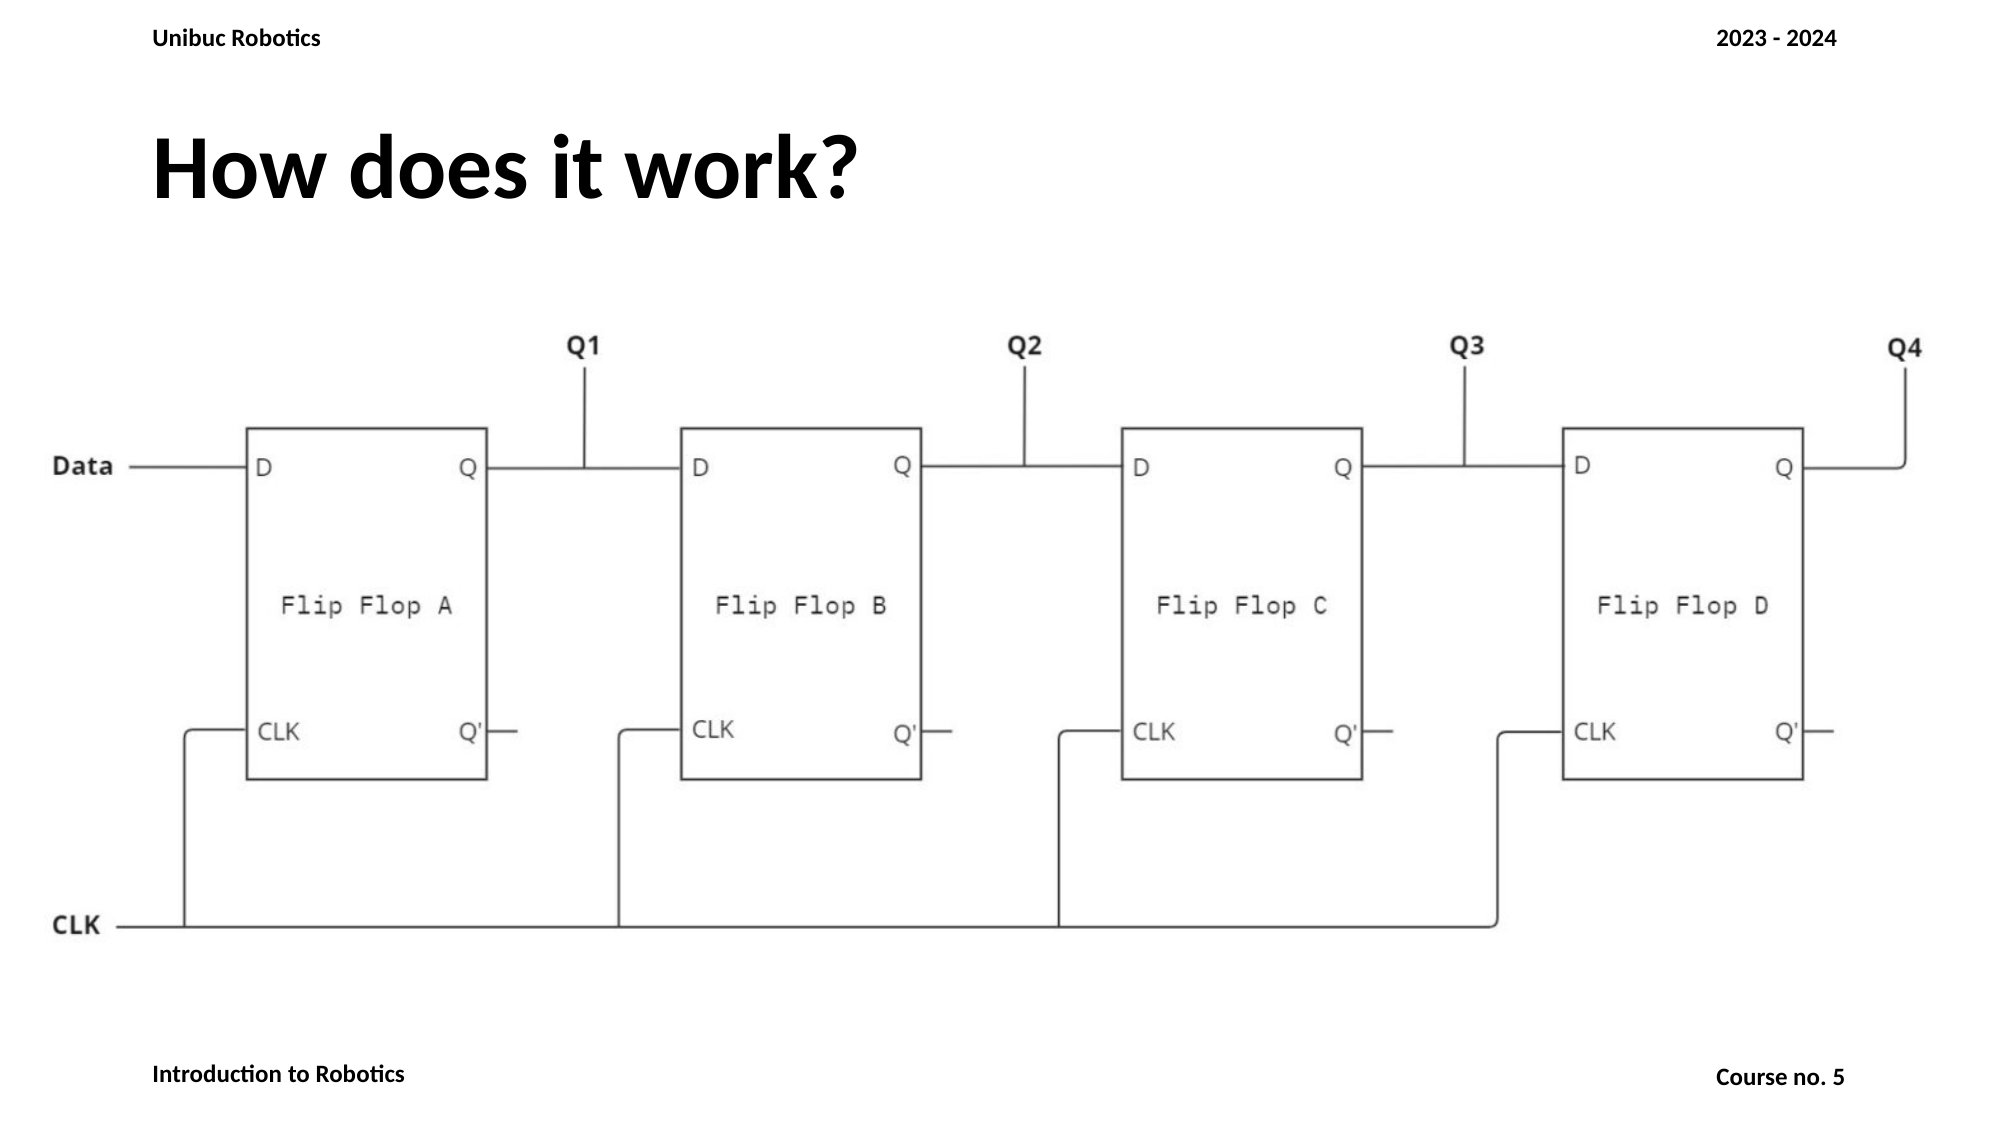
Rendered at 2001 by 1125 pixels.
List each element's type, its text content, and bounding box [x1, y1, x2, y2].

title How does it work? [137, 59, 1863, 278]
picture [24, 302, 1976, 1009]
